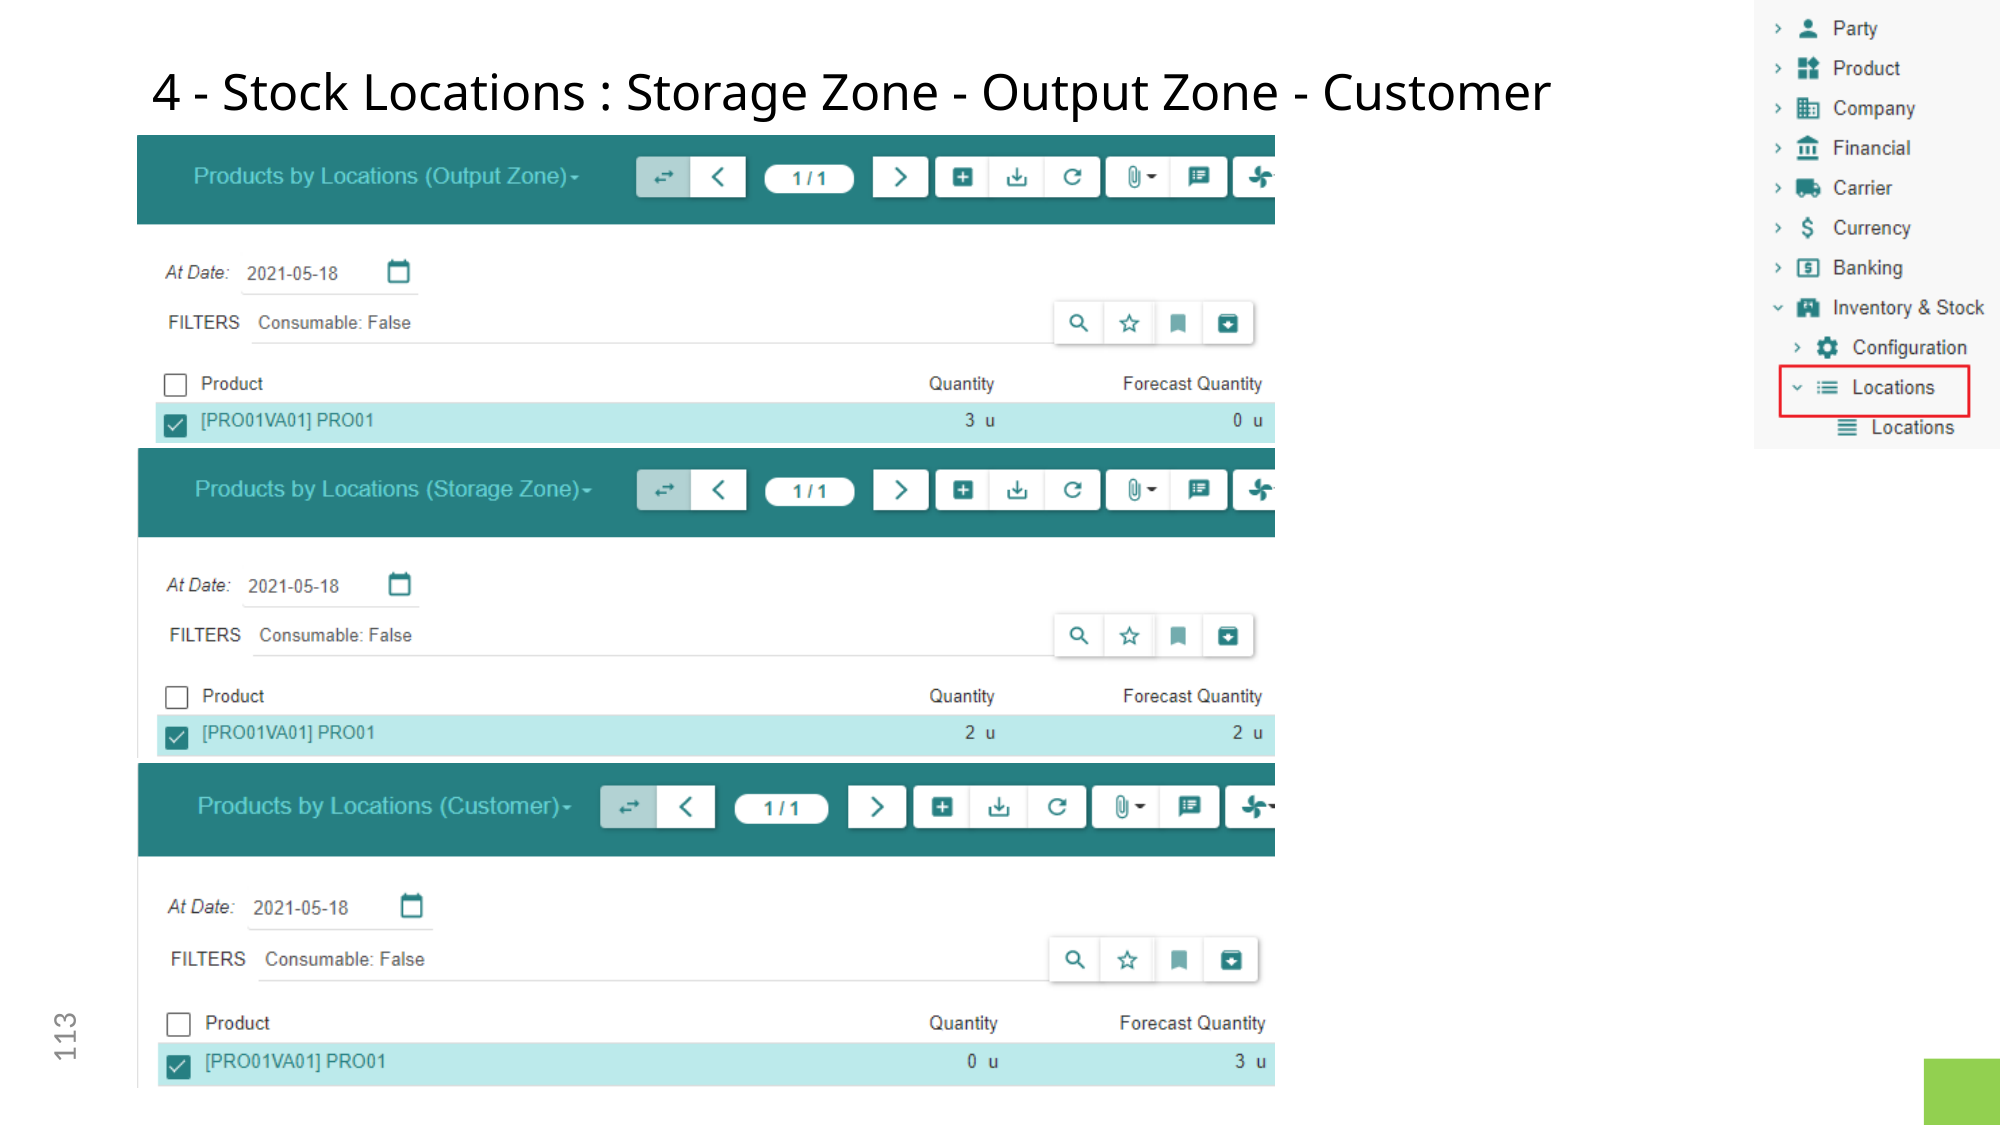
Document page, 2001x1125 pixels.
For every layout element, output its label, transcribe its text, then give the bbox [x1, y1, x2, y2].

text_box [1923, 1058, 2000, 1125]
picture [1754, 0, 2000, 449]
picture [137, 135, 1275, 443]
title 4 - Stock Locations : Storage Zone - Output Zone - Customer [137, 59, 1754, 136]
slide_number 113 [32, 969, 93, 1108]
picture [137, 763, 1275, 1088]
picture [137, 448, 1275, 758]
